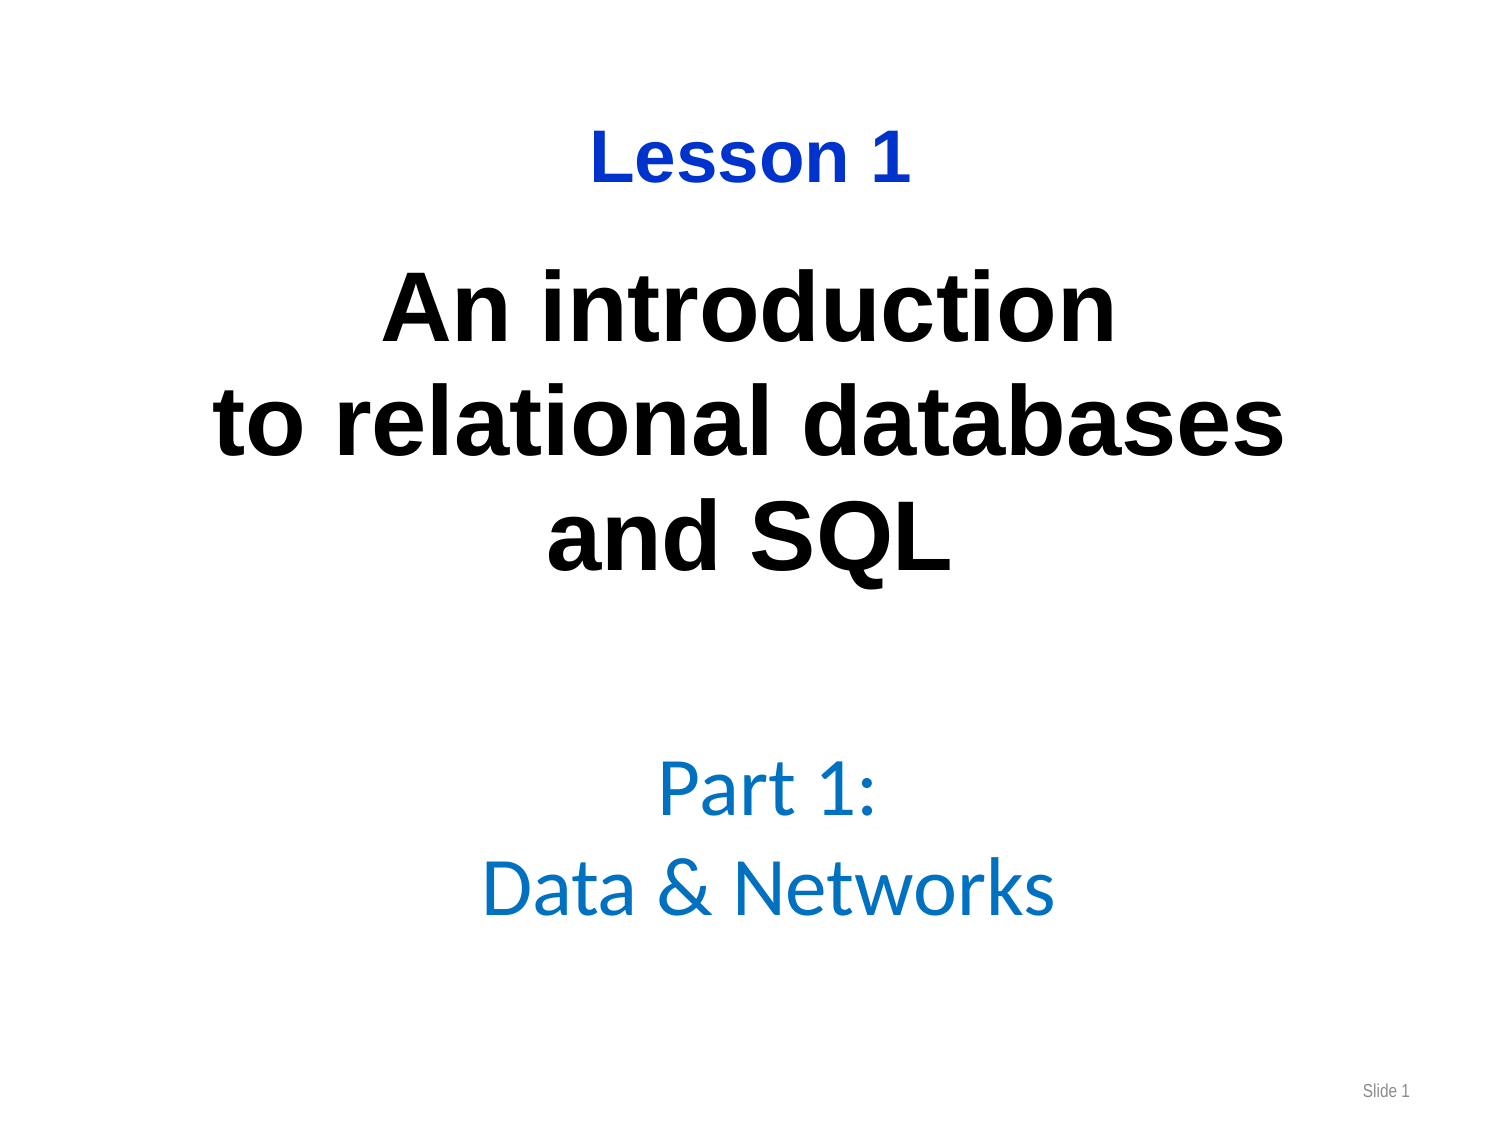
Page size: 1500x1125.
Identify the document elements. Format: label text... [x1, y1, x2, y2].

slide_number Slide 1 [1074, 1042, 1425, 1103]
text_box Part 1: Data & Networks [237, 724, 1300, 940]
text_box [149, 112, 1352, 613]
